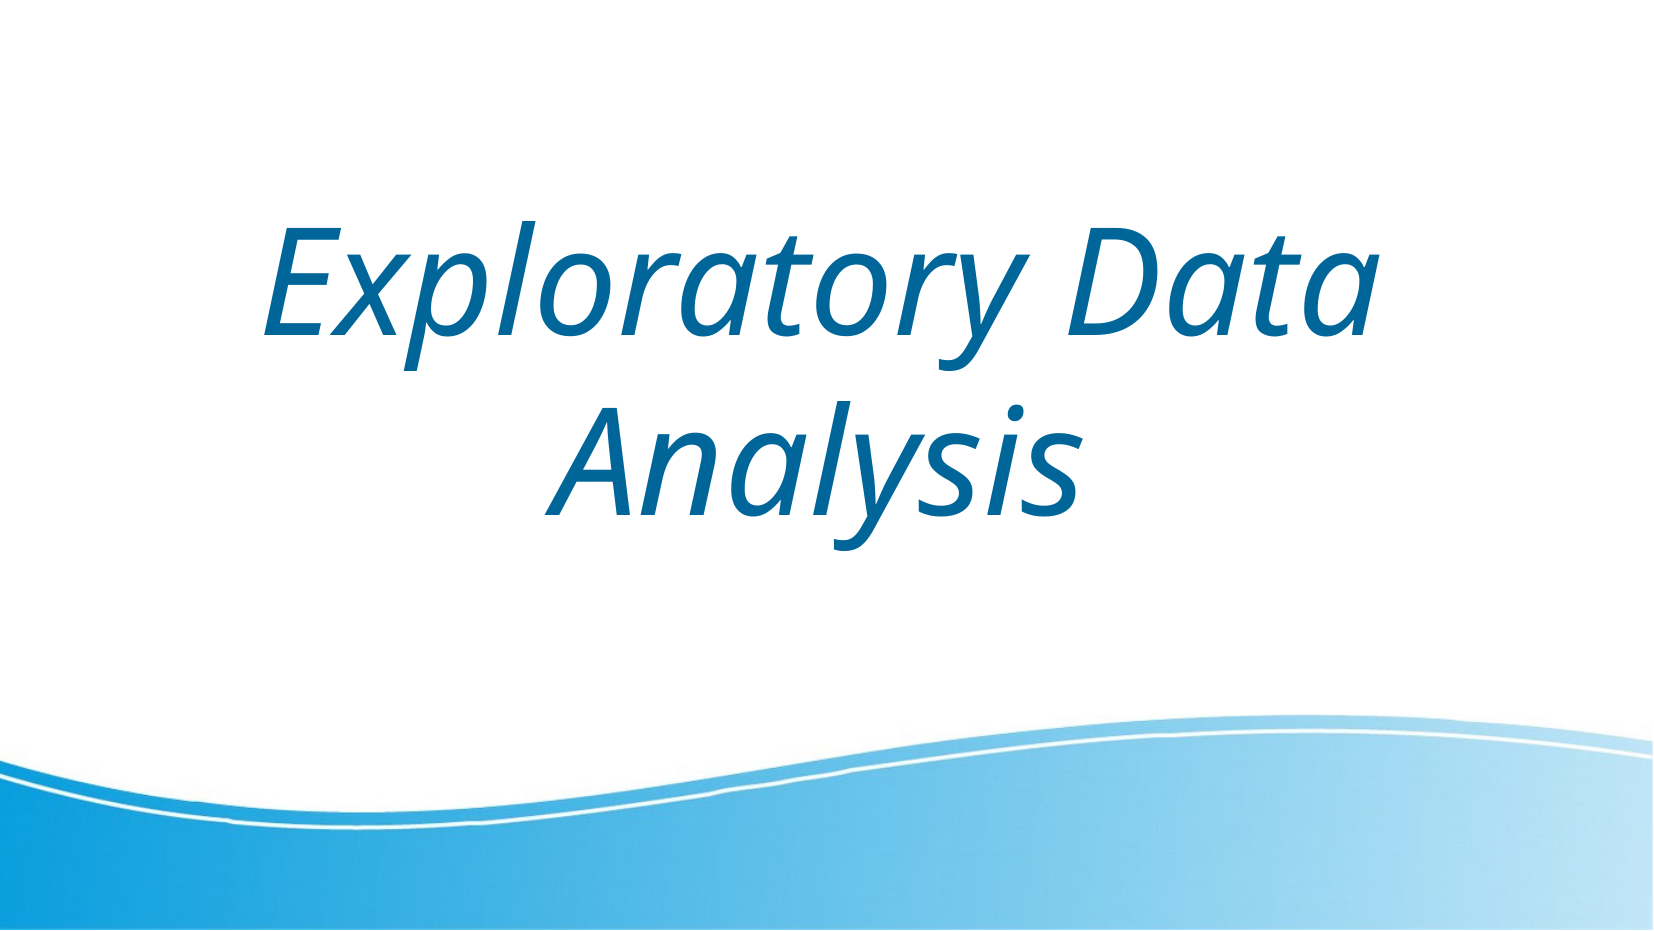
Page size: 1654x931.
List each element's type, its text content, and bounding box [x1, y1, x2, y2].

picture [0, 714, 1653, 930]
text_box Exploratory Data Analysis [76, 280, 1565, 450]
